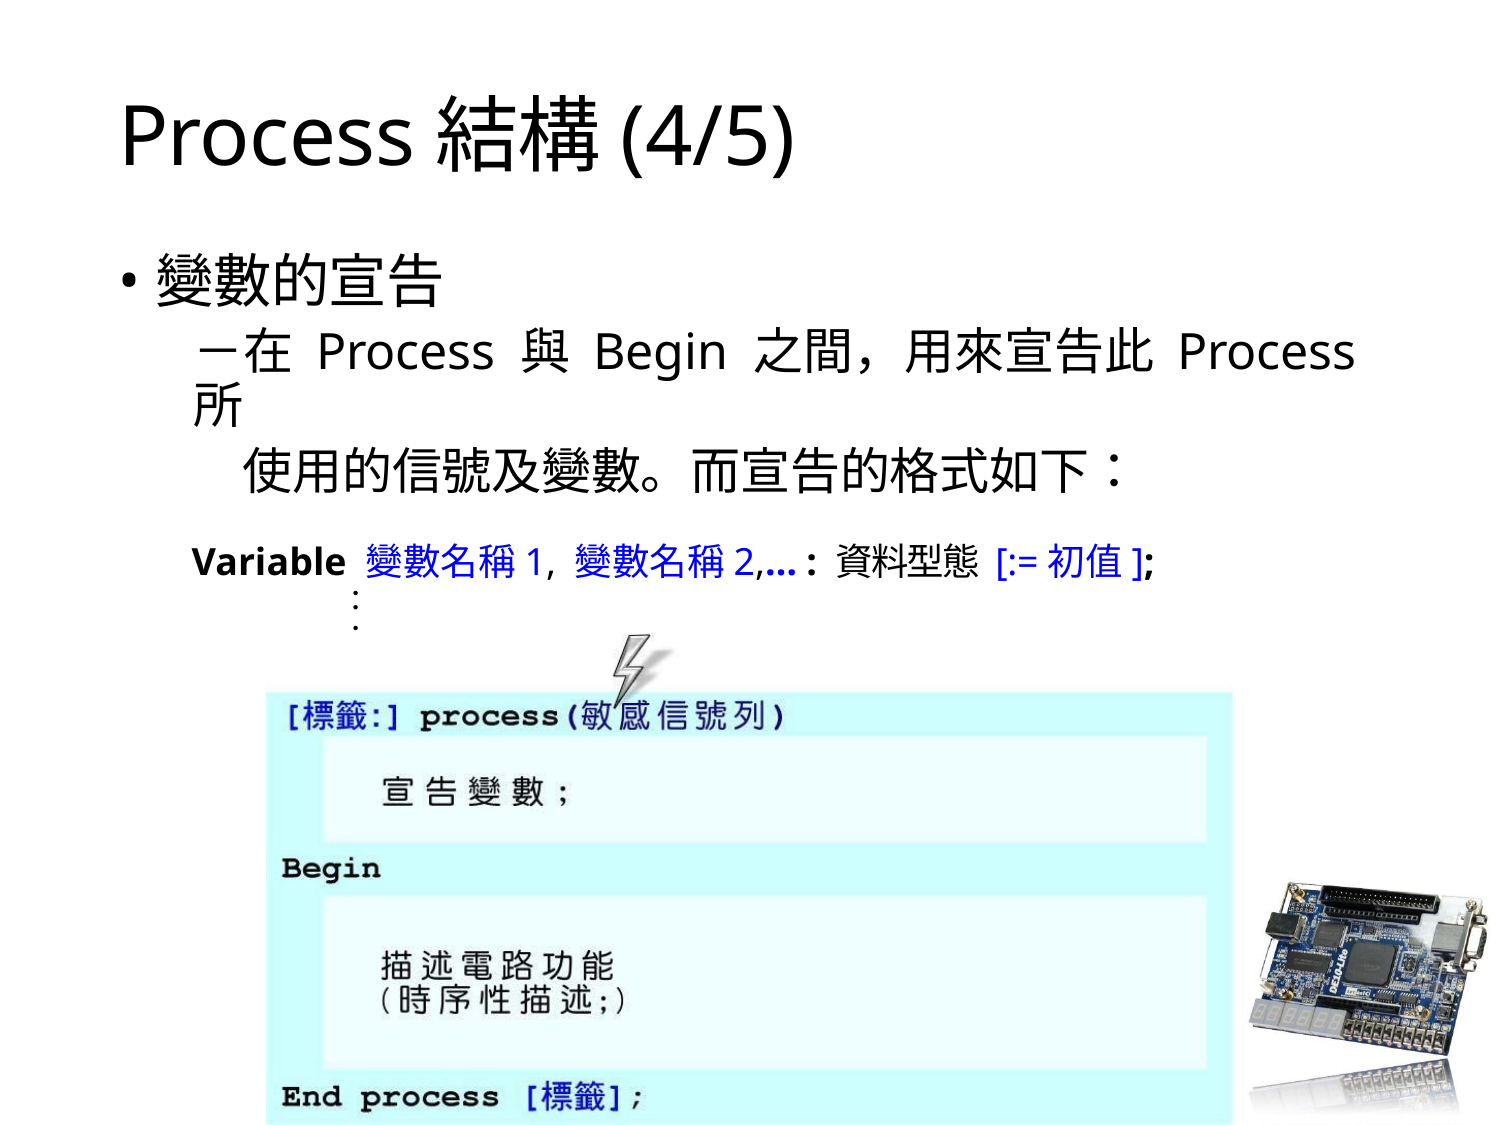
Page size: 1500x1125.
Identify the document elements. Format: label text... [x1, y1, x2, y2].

title Process結構(4/5) [116, 79, 1384, 236]
picture [266, 632, 1233, 1125]
picture [1244, 877, 1497, 1125]
text_box 變數的宣告 －在 Process 與 Begin 之間，用來宣告此 Process 所 使用的信號及變數。而宣告的格式如下： Variable 變數名稱1, 變數名稱2,… : 資料型態 [:=初值]; ： ： [115, 236, 1384, 653]
